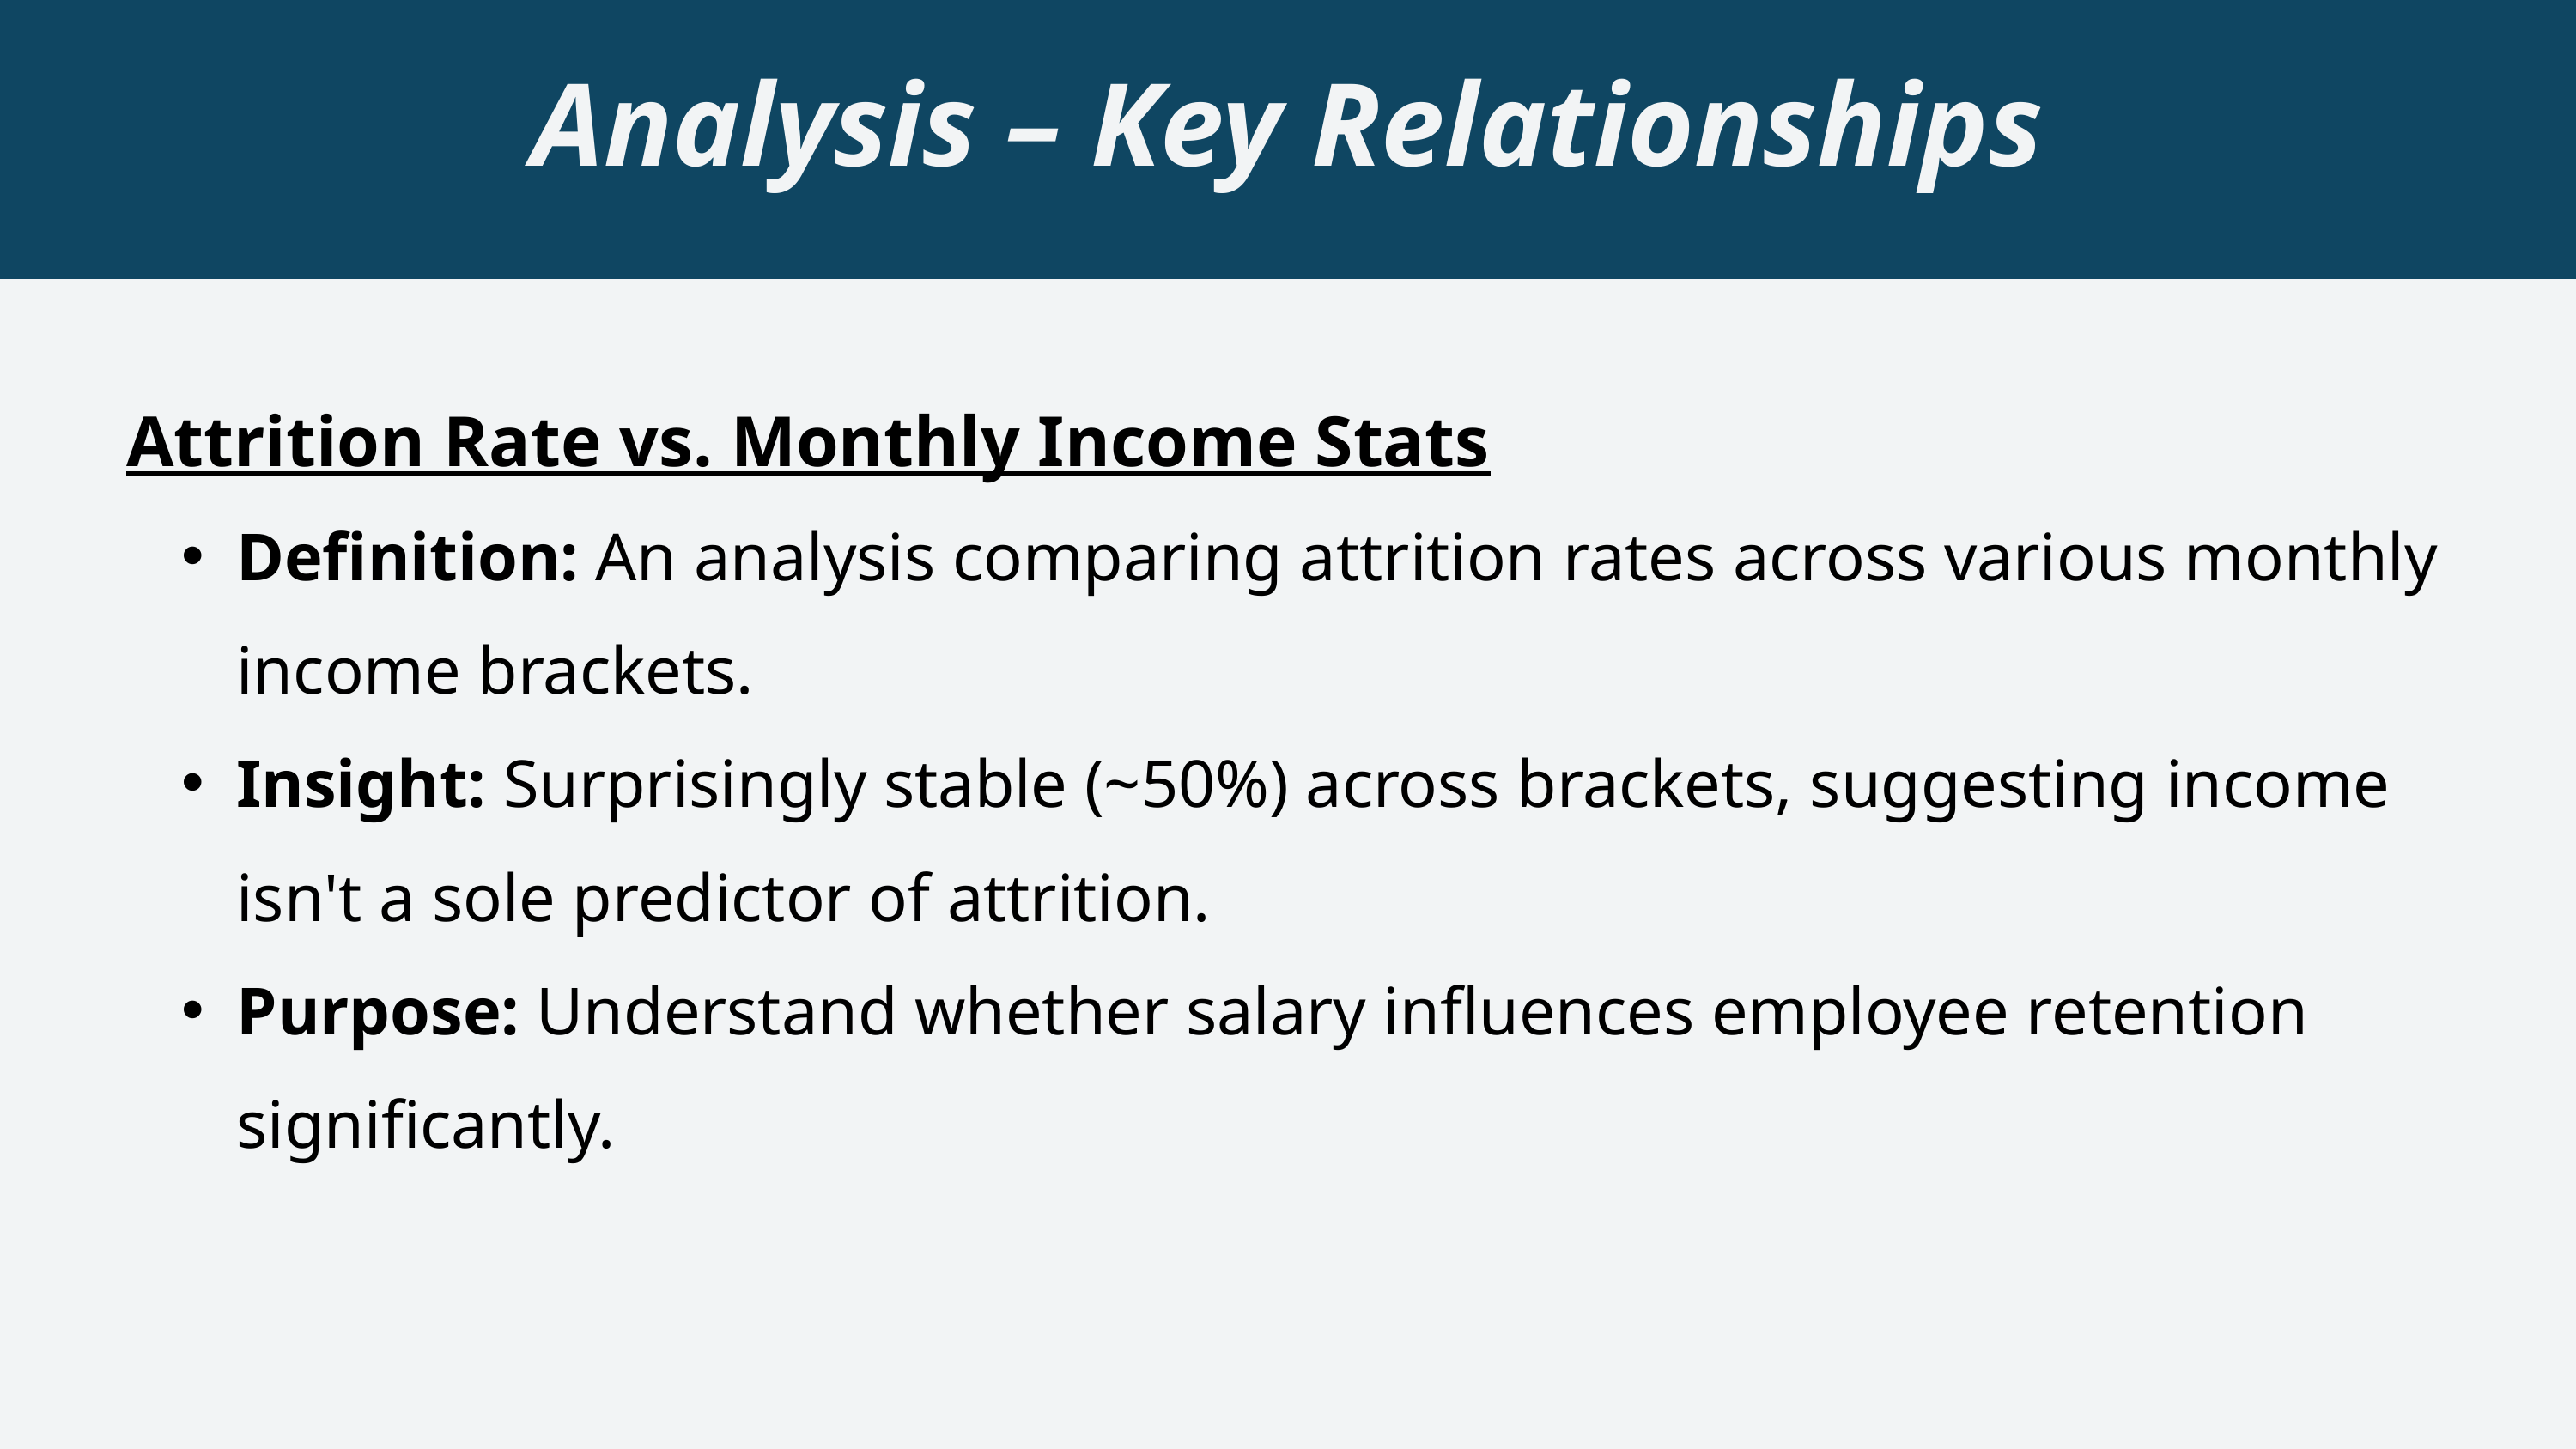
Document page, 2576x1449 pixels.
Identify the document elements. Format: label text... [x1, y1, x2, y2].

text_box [0, 0, 2576, 279]
text_box Attrition Rate vs. Monthly Income Stats Definition: An analysis comparing attrition rates across various monthly income brackets. Insight: Surprisingly stable (~50%) across brackets, suggesting income isn't a sole predictor of attrition. Purpose: Understand whether salary influences employee retention significantly. [126, 359, 2450, 1275]
